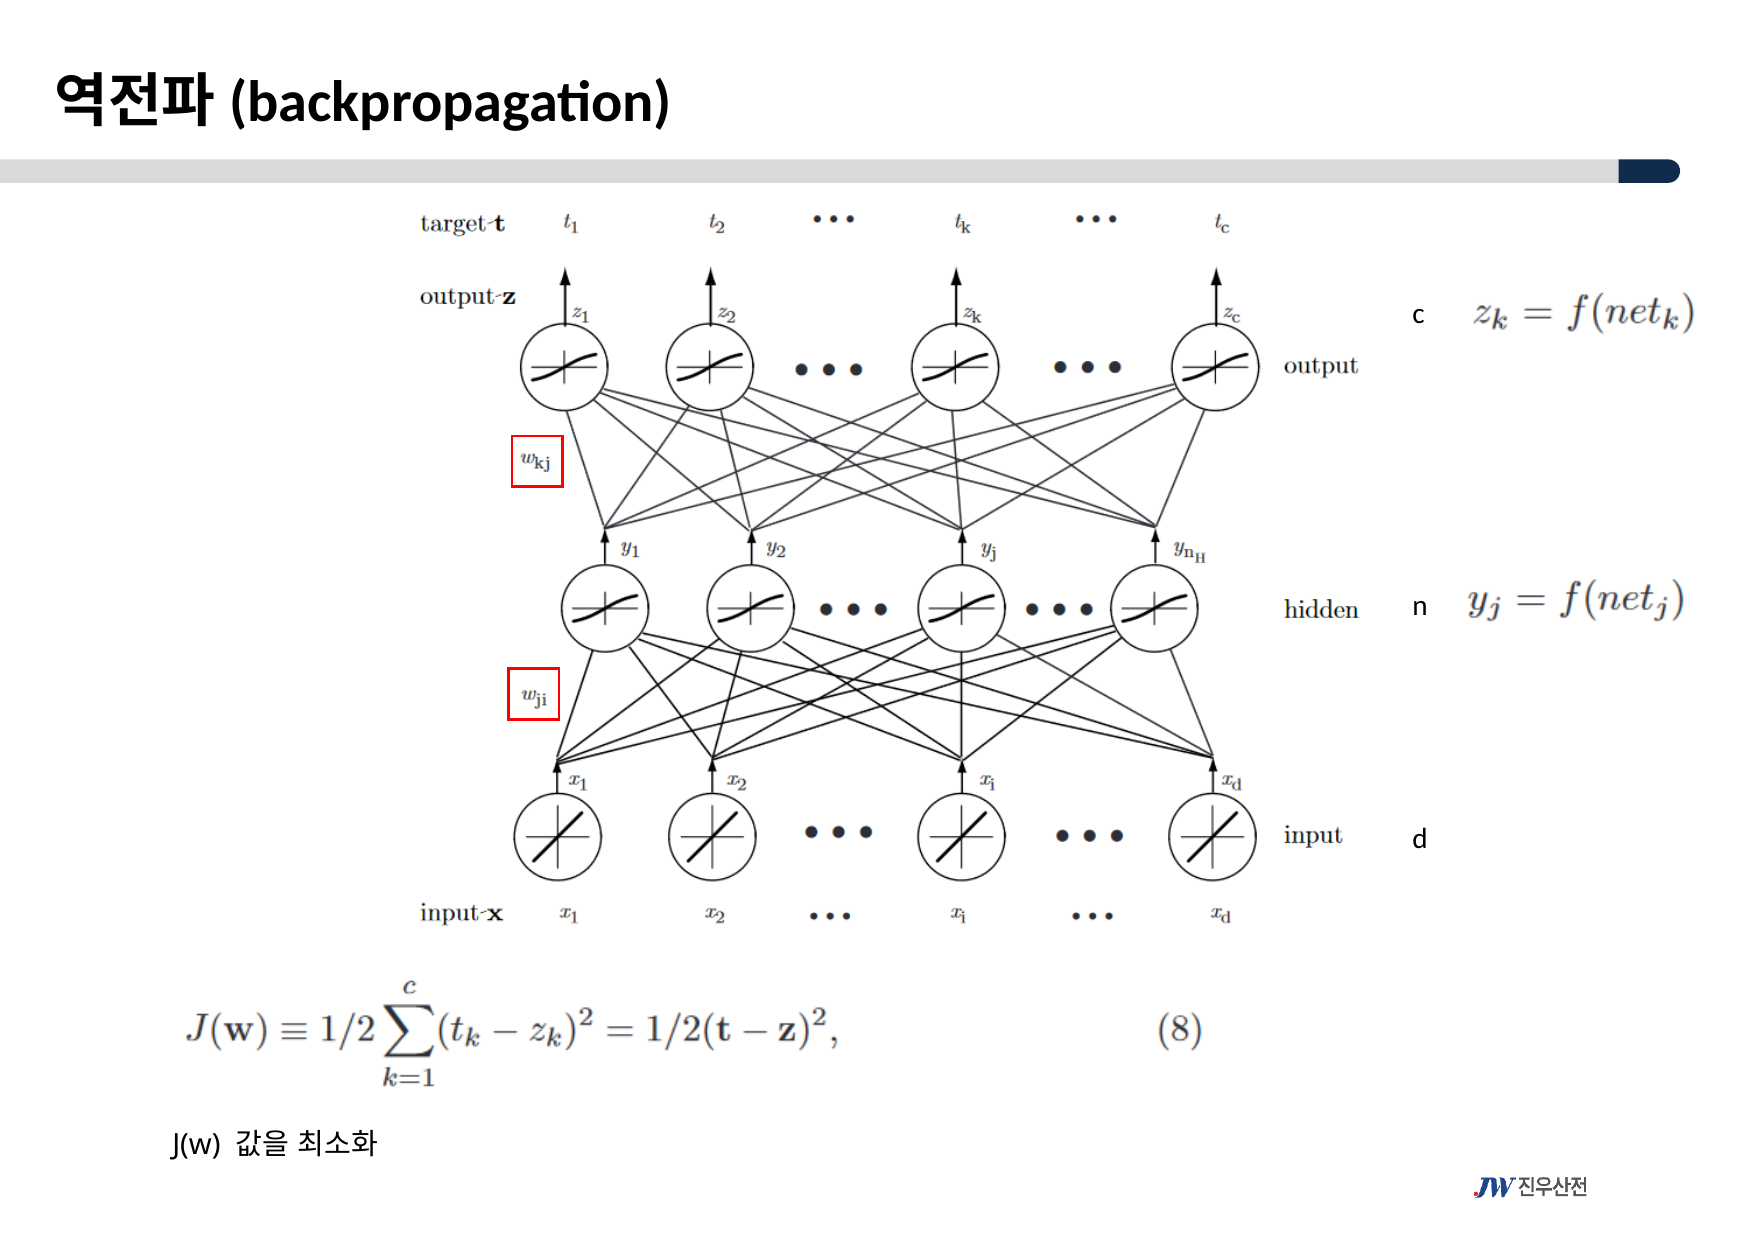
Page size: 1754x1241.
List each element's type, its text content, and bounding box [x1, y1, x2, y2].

text_box c [1398, 287, 1460, 337]
text_box J(w) 값을 최소화 [157, 1118, 804, 1168]
picture [1465, 1172, 1596, 1203]
text_box n [1398, 578, 1461, 629]
text_box 역전파(backpropagation) [39, 55, 687, 140]
picture [379, 192, 1398, 940]
text_box d [1398, 812, 1461, 862]
picture [1460, 286, 1710, 341]
picture [157, 959, 1225, 1099]
picture [1460, 575, 1685, 626]
